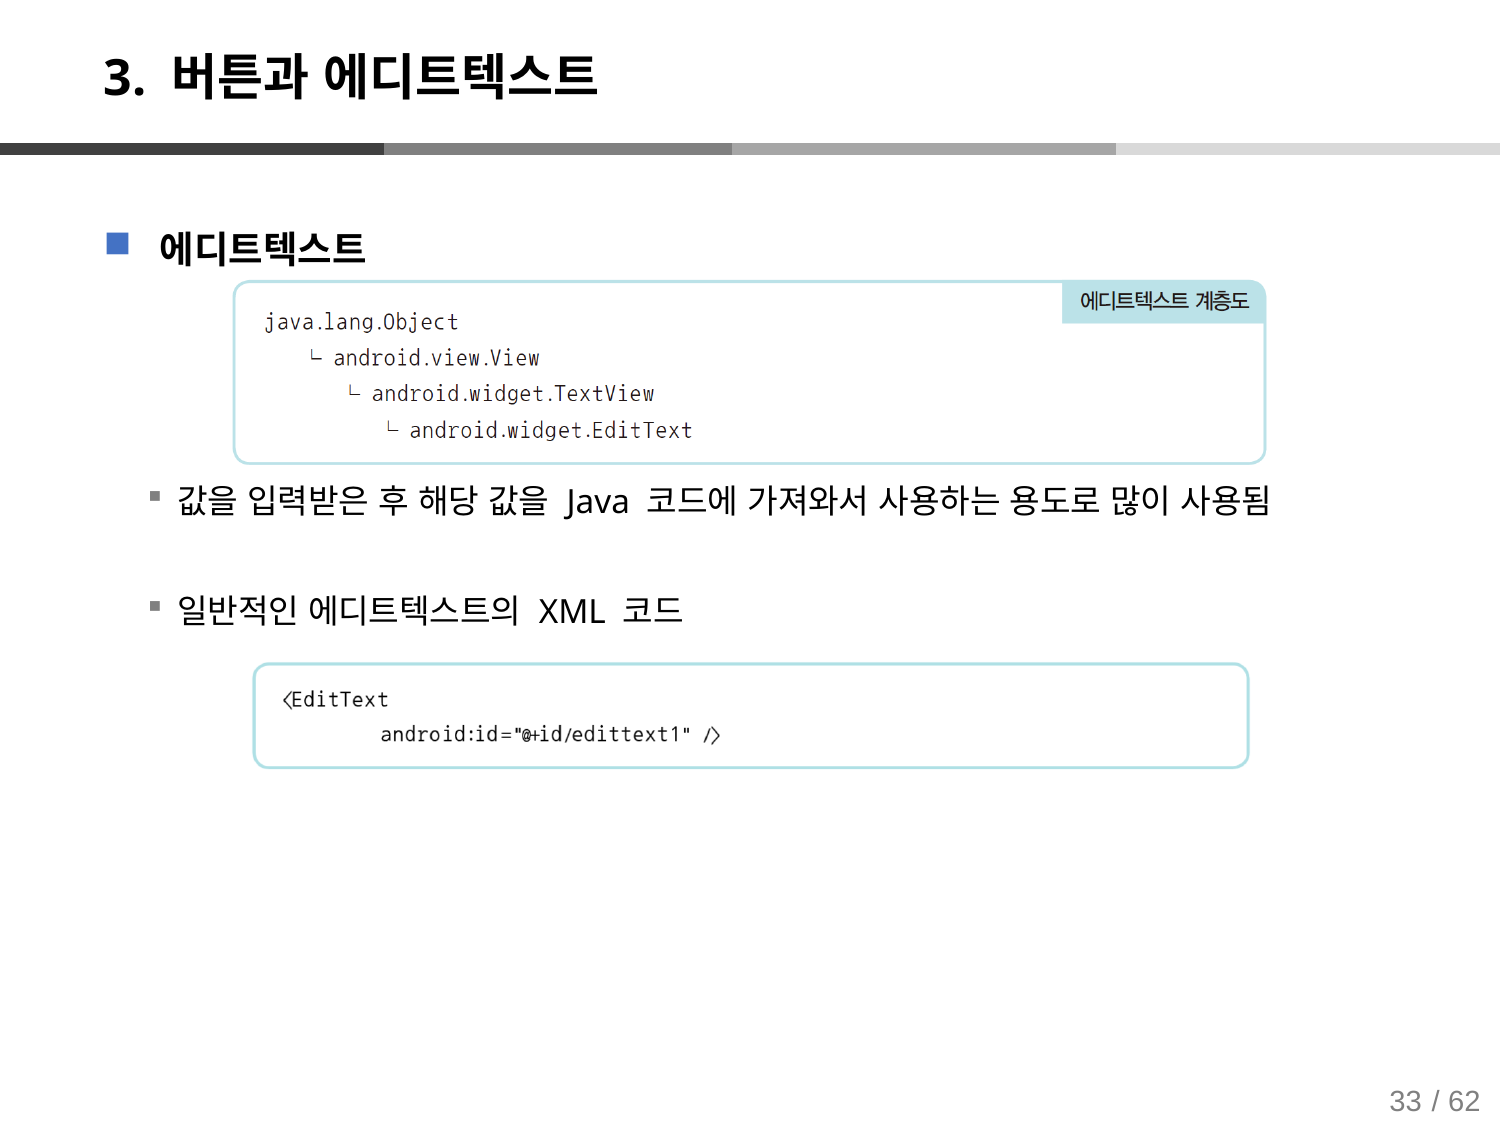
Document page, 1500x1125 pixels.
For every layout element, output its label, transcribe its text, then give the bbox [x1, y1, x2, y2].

list 에디트텍스트 값을 입력받은 후 해당 값을 Java 코드에 가져와서 사용하는 용도로 많이 사용됨 일반적인 에디트텍스트의 XML 코드 [88, 196, 1436, 1083]
picture [228, 271, 1272, 470]
title 3. 버튼과 에디트텍스트 [88, 30, 1211, 121]
picture [241, 652, 1259, 778]
